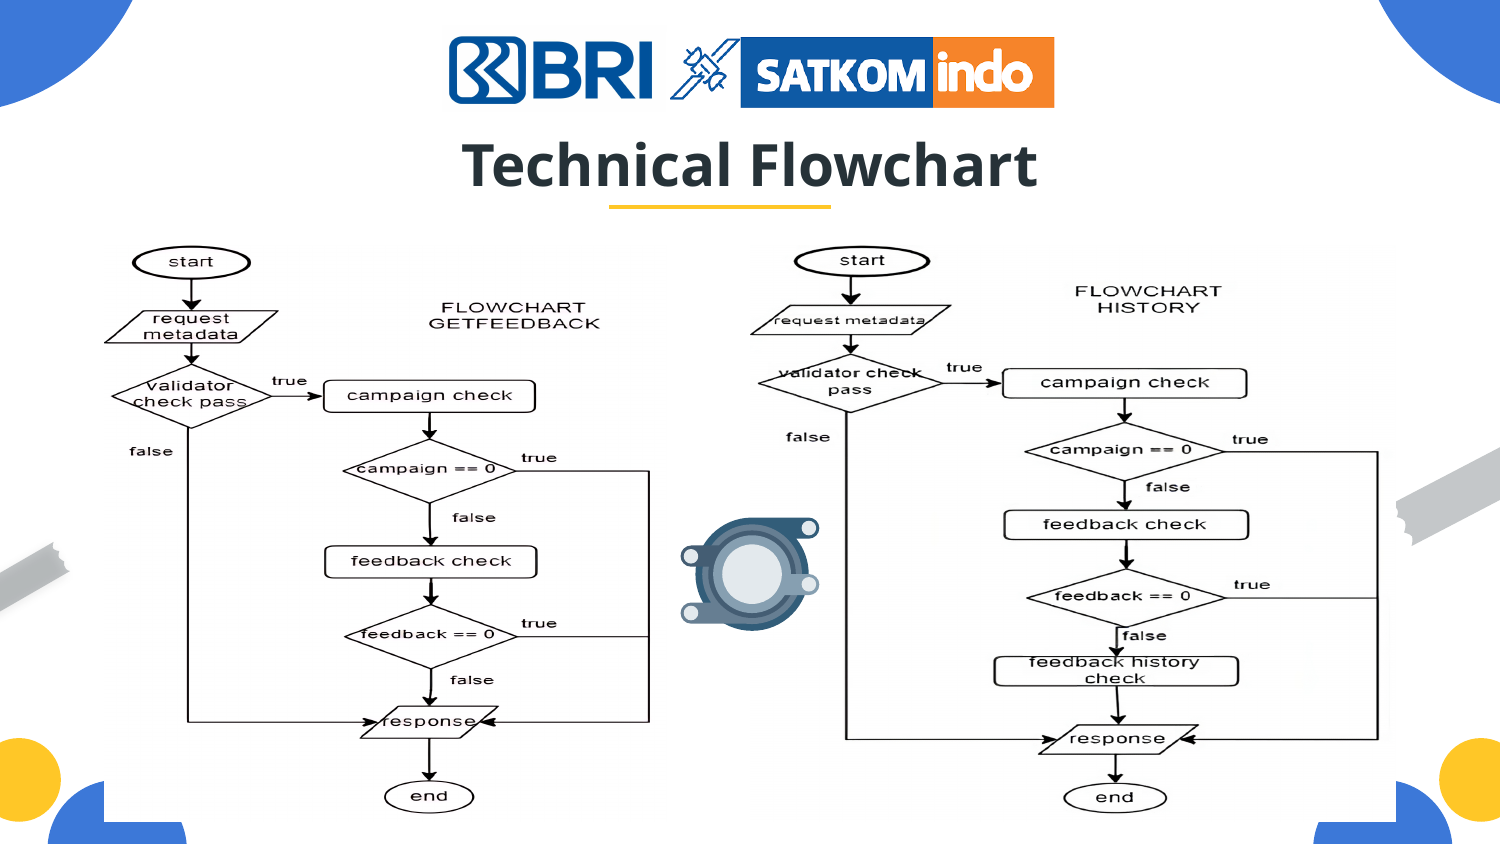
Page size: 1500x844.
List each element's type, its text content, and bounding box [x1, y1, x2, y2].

text_box Technical Flowchart [118, 113, 1382, 195]
text_box [0, 541, 71, 612]
picture [442, 25, 1058, 112]
picture [104, 245, 668, 822]
picture [749, 245, 1396, 822]
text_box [680, 517, 820, 632]
text_box [1399, 447, 1500, 547]
